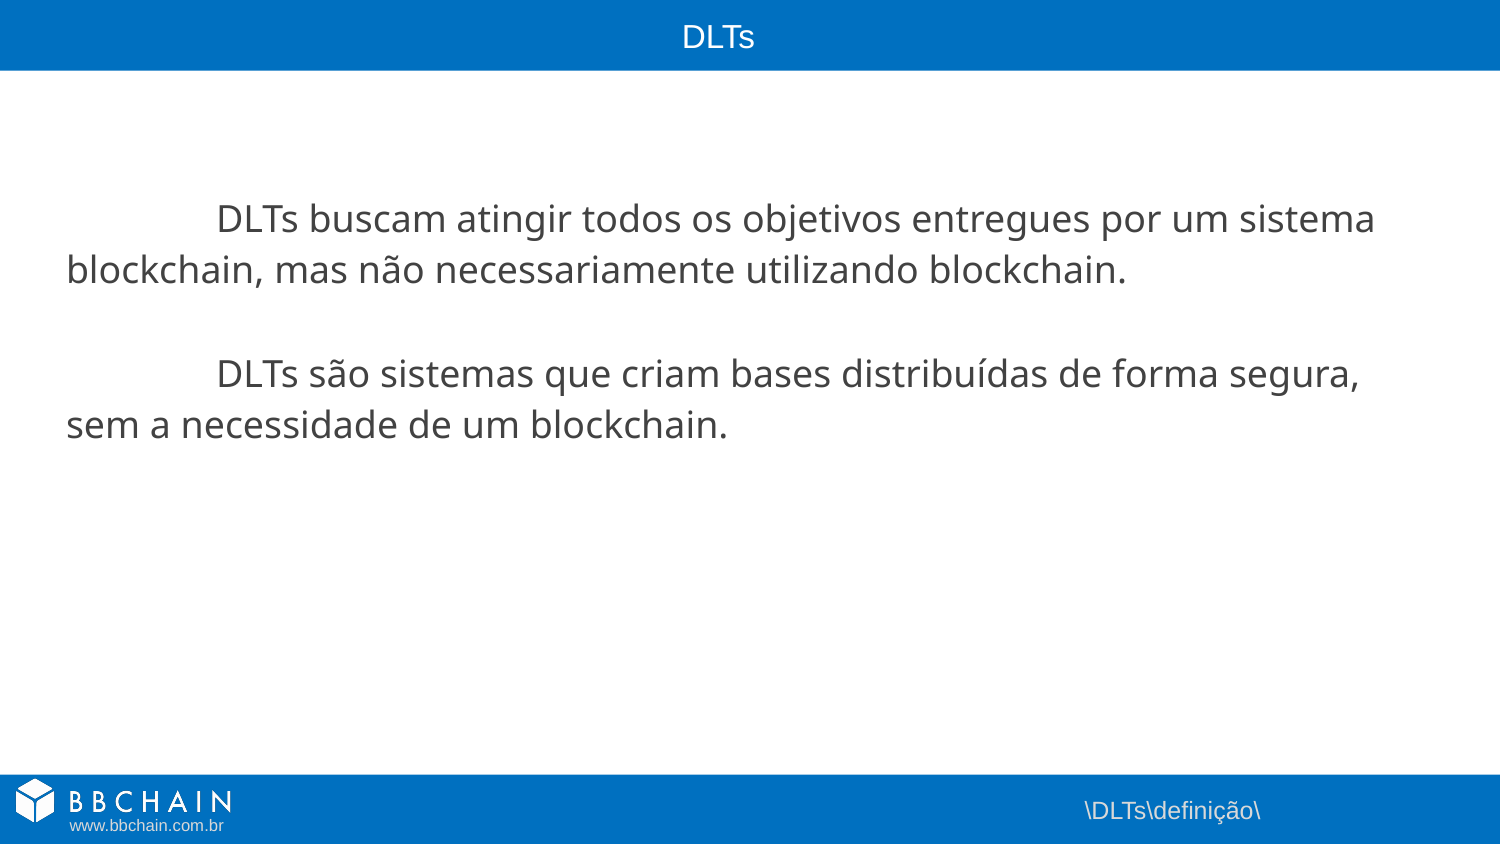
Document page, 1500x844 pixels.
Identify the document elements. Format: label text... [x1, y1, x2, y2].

text_box \DLTs\definição\ [1069, 787, 1500, 823]
picture [0, 772, 244, 838]
text_box [245, 774, 1500, 844]
list DLTs buscam atingir todos os objetivos entregues por um sistema blockchain, mas não necessariamente utilizando blockchain. DLTs são sistemas que criam bases distribuídas de forma segura, sem a necessidade de um blockchain. [51, 172, 1449, 774]
text_box DLTs [666, 0, 785, 83]
text_box [0, 0, 666, 71]
text_box [785, 0, 1500, 71]
